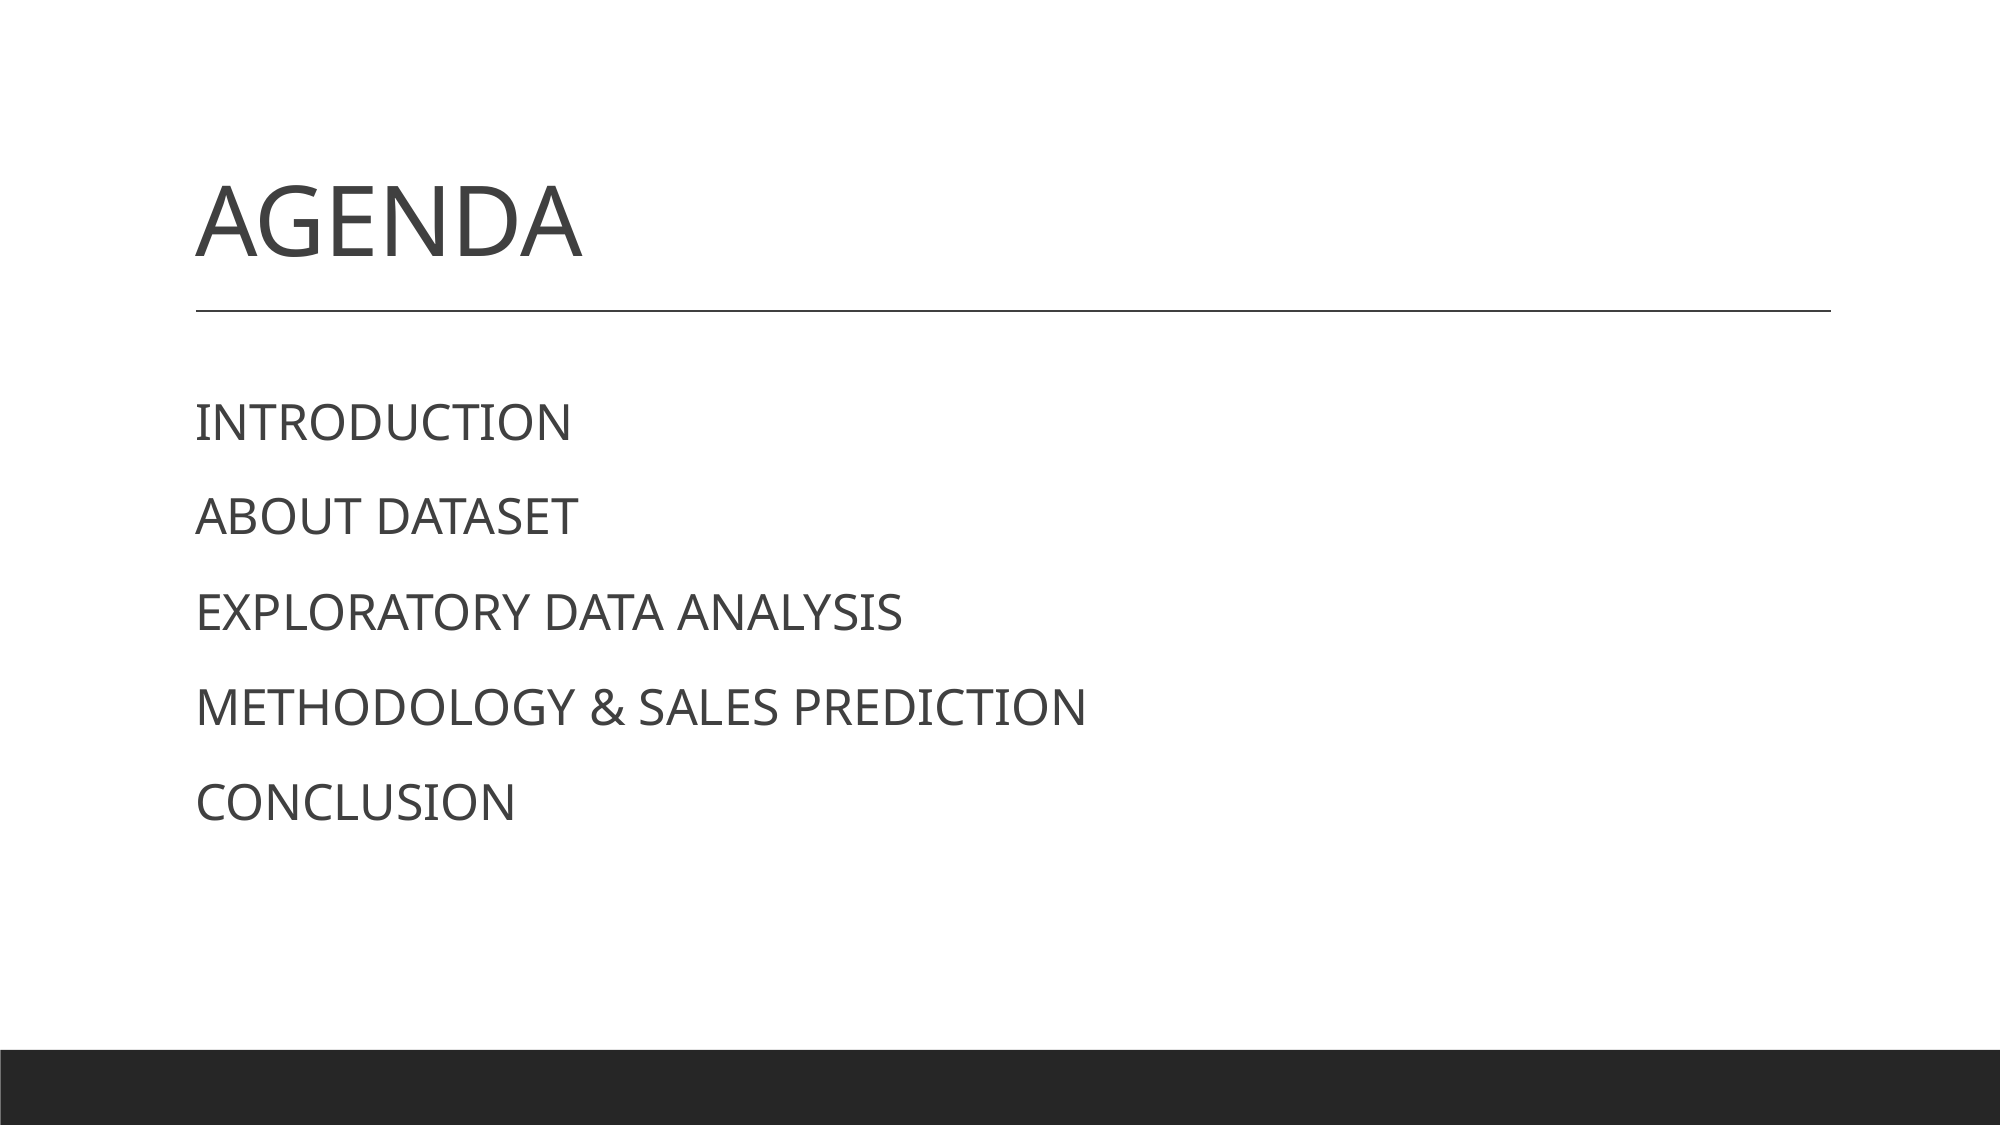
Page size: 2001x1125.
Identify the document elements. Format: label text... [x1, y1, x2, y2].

list INTRODUCTION ABOUT DATASET EXPLORATORY DATA ANALYSIS METHODOLOGY & SALES PREDICTION CONCLUSION [180, 376, 1830, 994]
title AGENDA [180, 47, 1830, 285]
